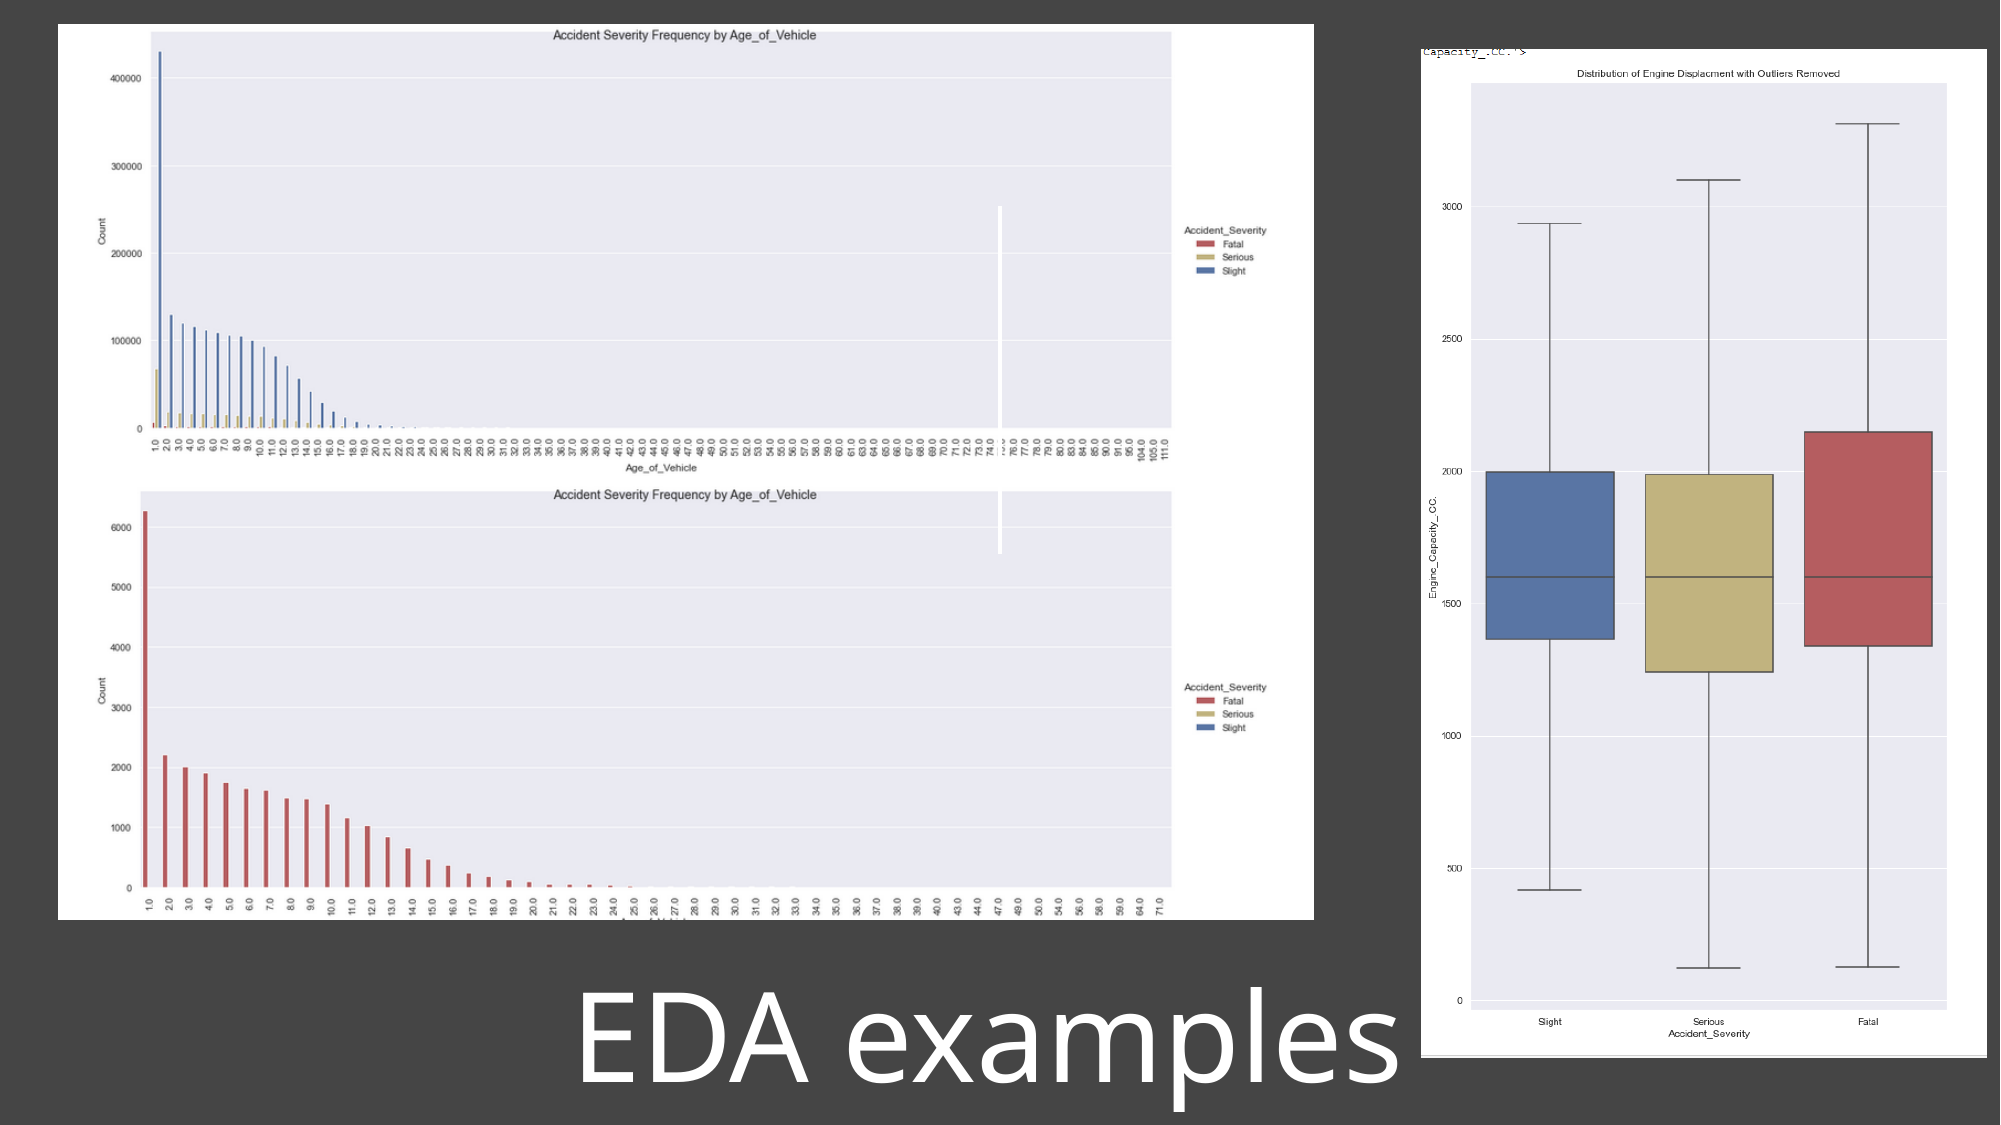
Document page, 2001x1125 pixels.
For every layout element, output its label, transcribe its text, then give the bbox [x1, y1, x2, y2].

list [58, 24, 1314, 920]
picture [1421, 49, 1987, 1058]
title EDA examples [104, 919, 1871, 1118]
